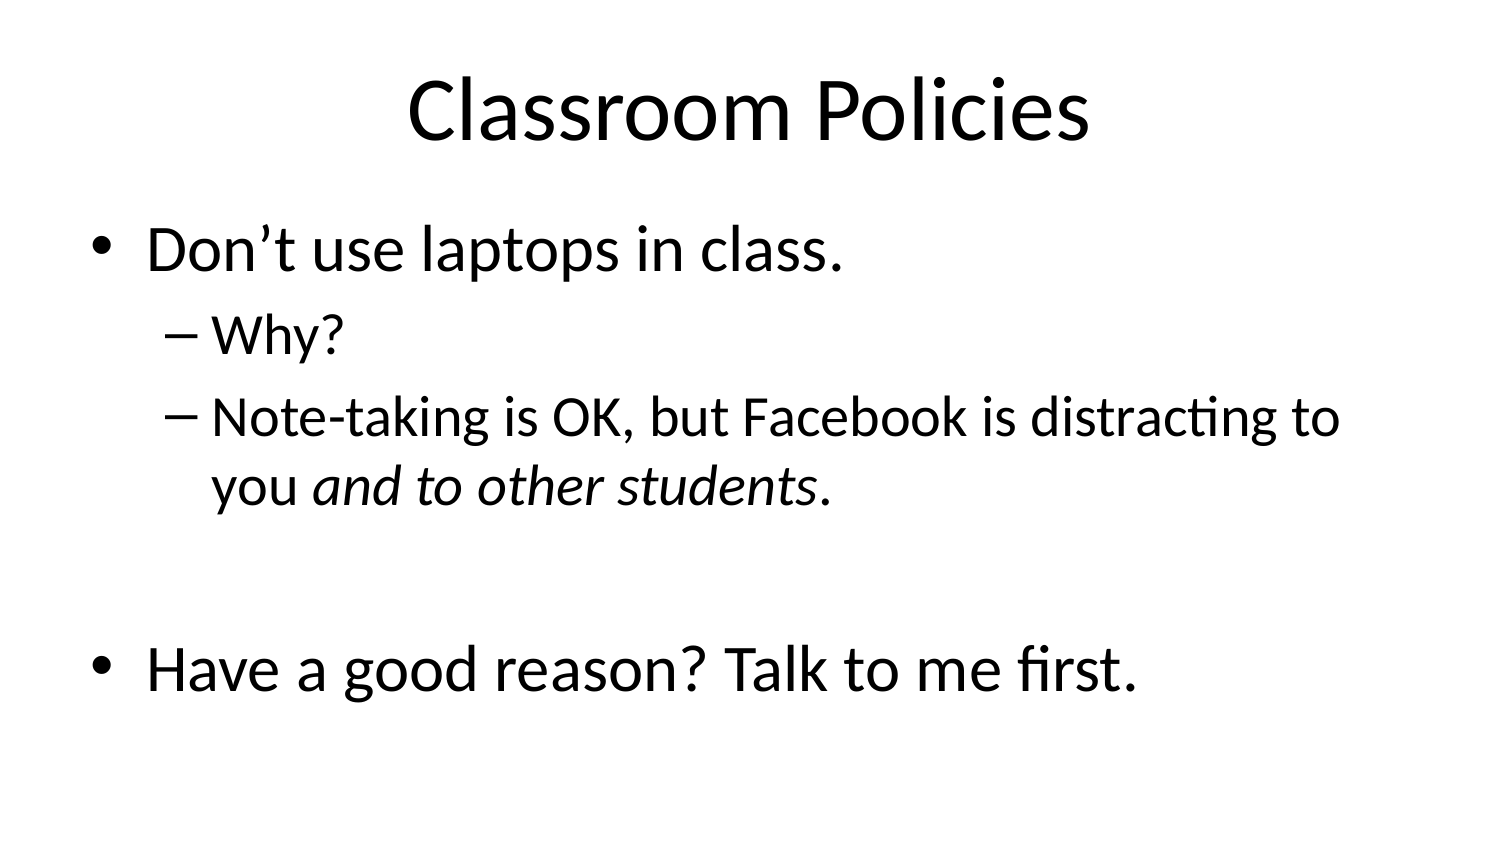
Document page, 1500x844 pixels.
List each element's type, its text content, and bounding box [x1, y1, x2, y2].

list Don’t use laptops in class. Why? Note-taking is OK, but Facebook is distracting to you and to other students. Have a good reason? Talk to me first. [75, 196, 1425, 754]
title Classroom Policies [75, 33, 1425, 175]
